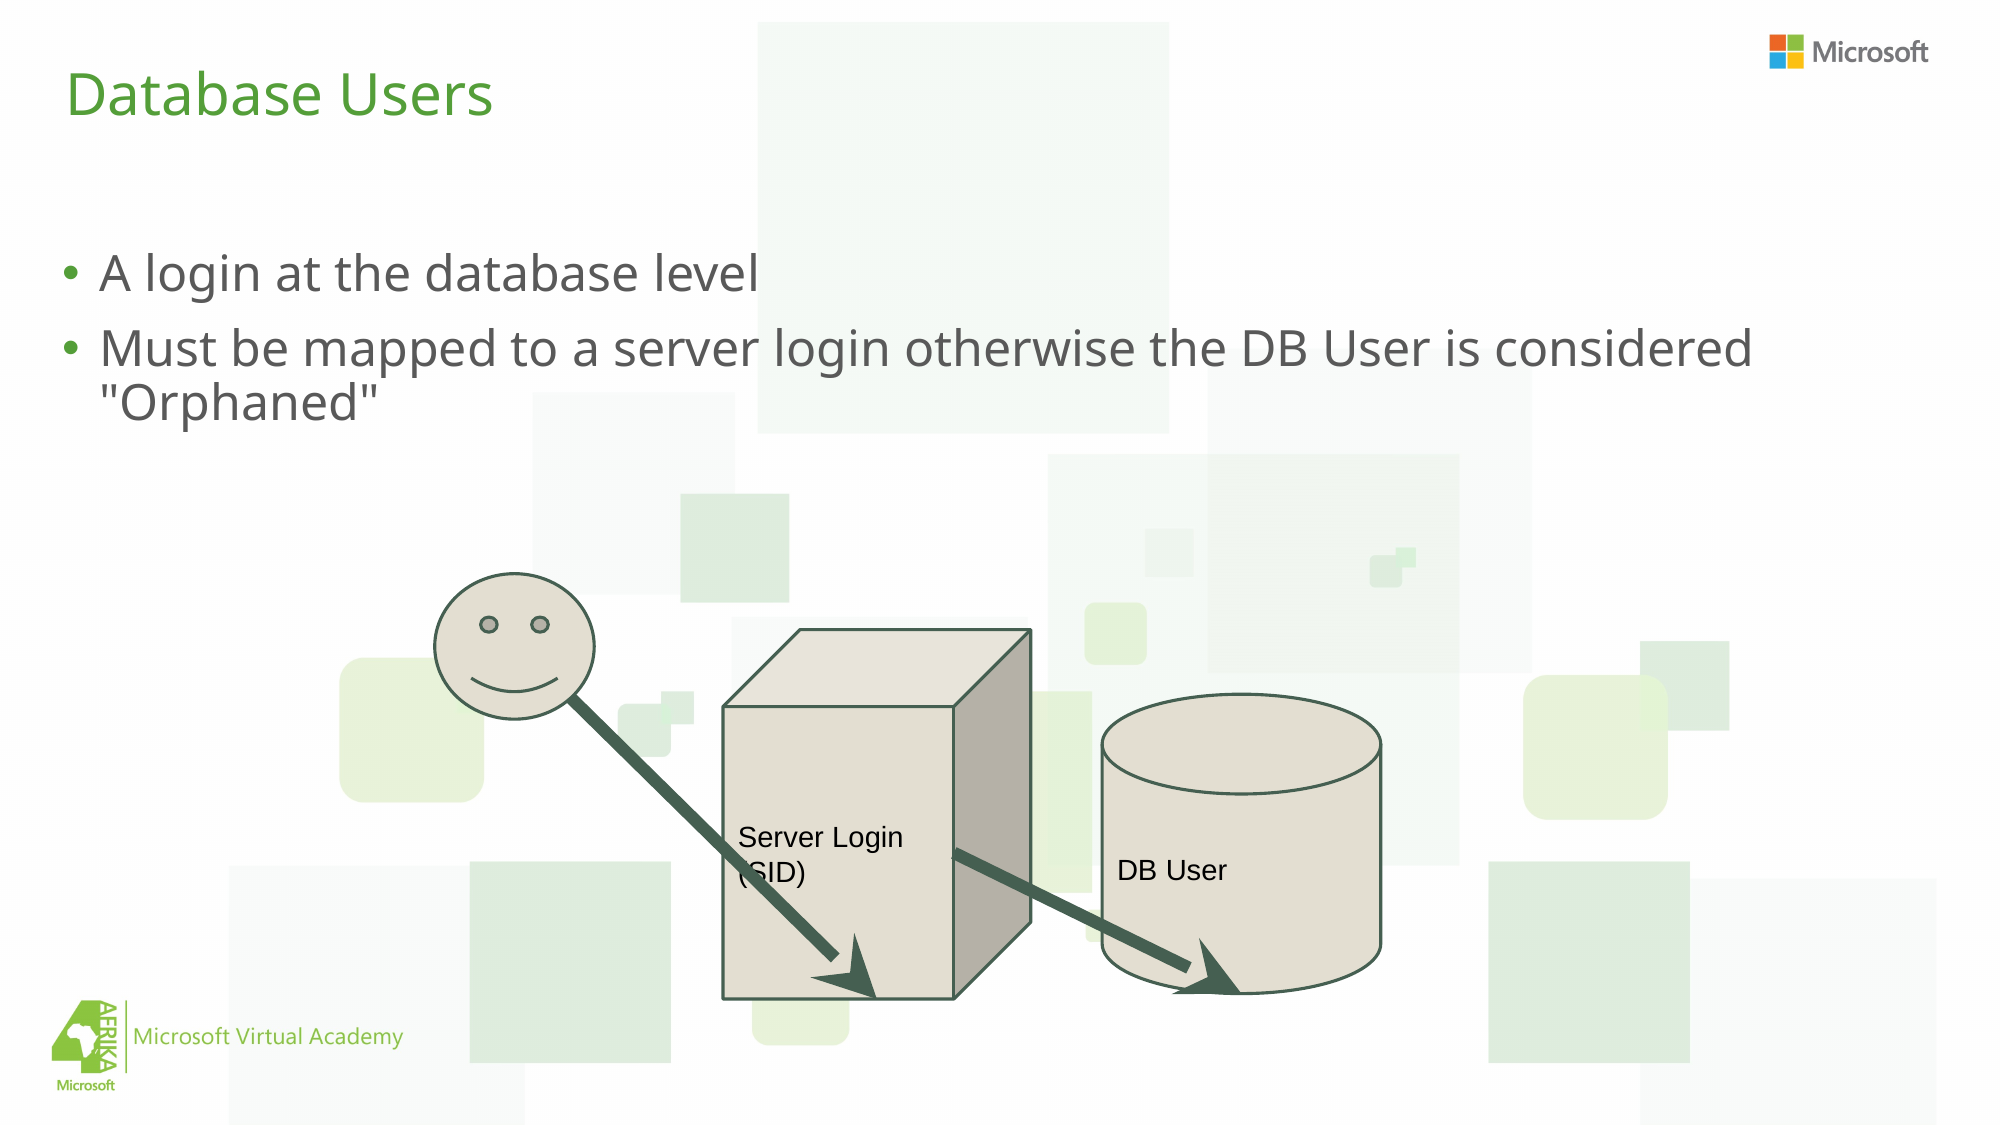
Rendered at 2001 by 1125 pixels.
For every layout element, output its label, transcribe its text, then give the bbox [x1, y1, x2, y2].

text_box DB User [1102, 694, 1381, 994]
text_box [434, 573, 595, 720]
text_box Server Login (SID) [722, 629, 1031, 1000]
list A login at the database level Must be mapped to a server login otherwise the DB User is considered "Orphaned" [47, 240, 1863, 1014]
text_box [570, 697, 723, 853]
title Database Users [50, 37, 1776, 157]
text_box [953, 843, 1103, 853]
picture [0, 0, 2001, 1125]
